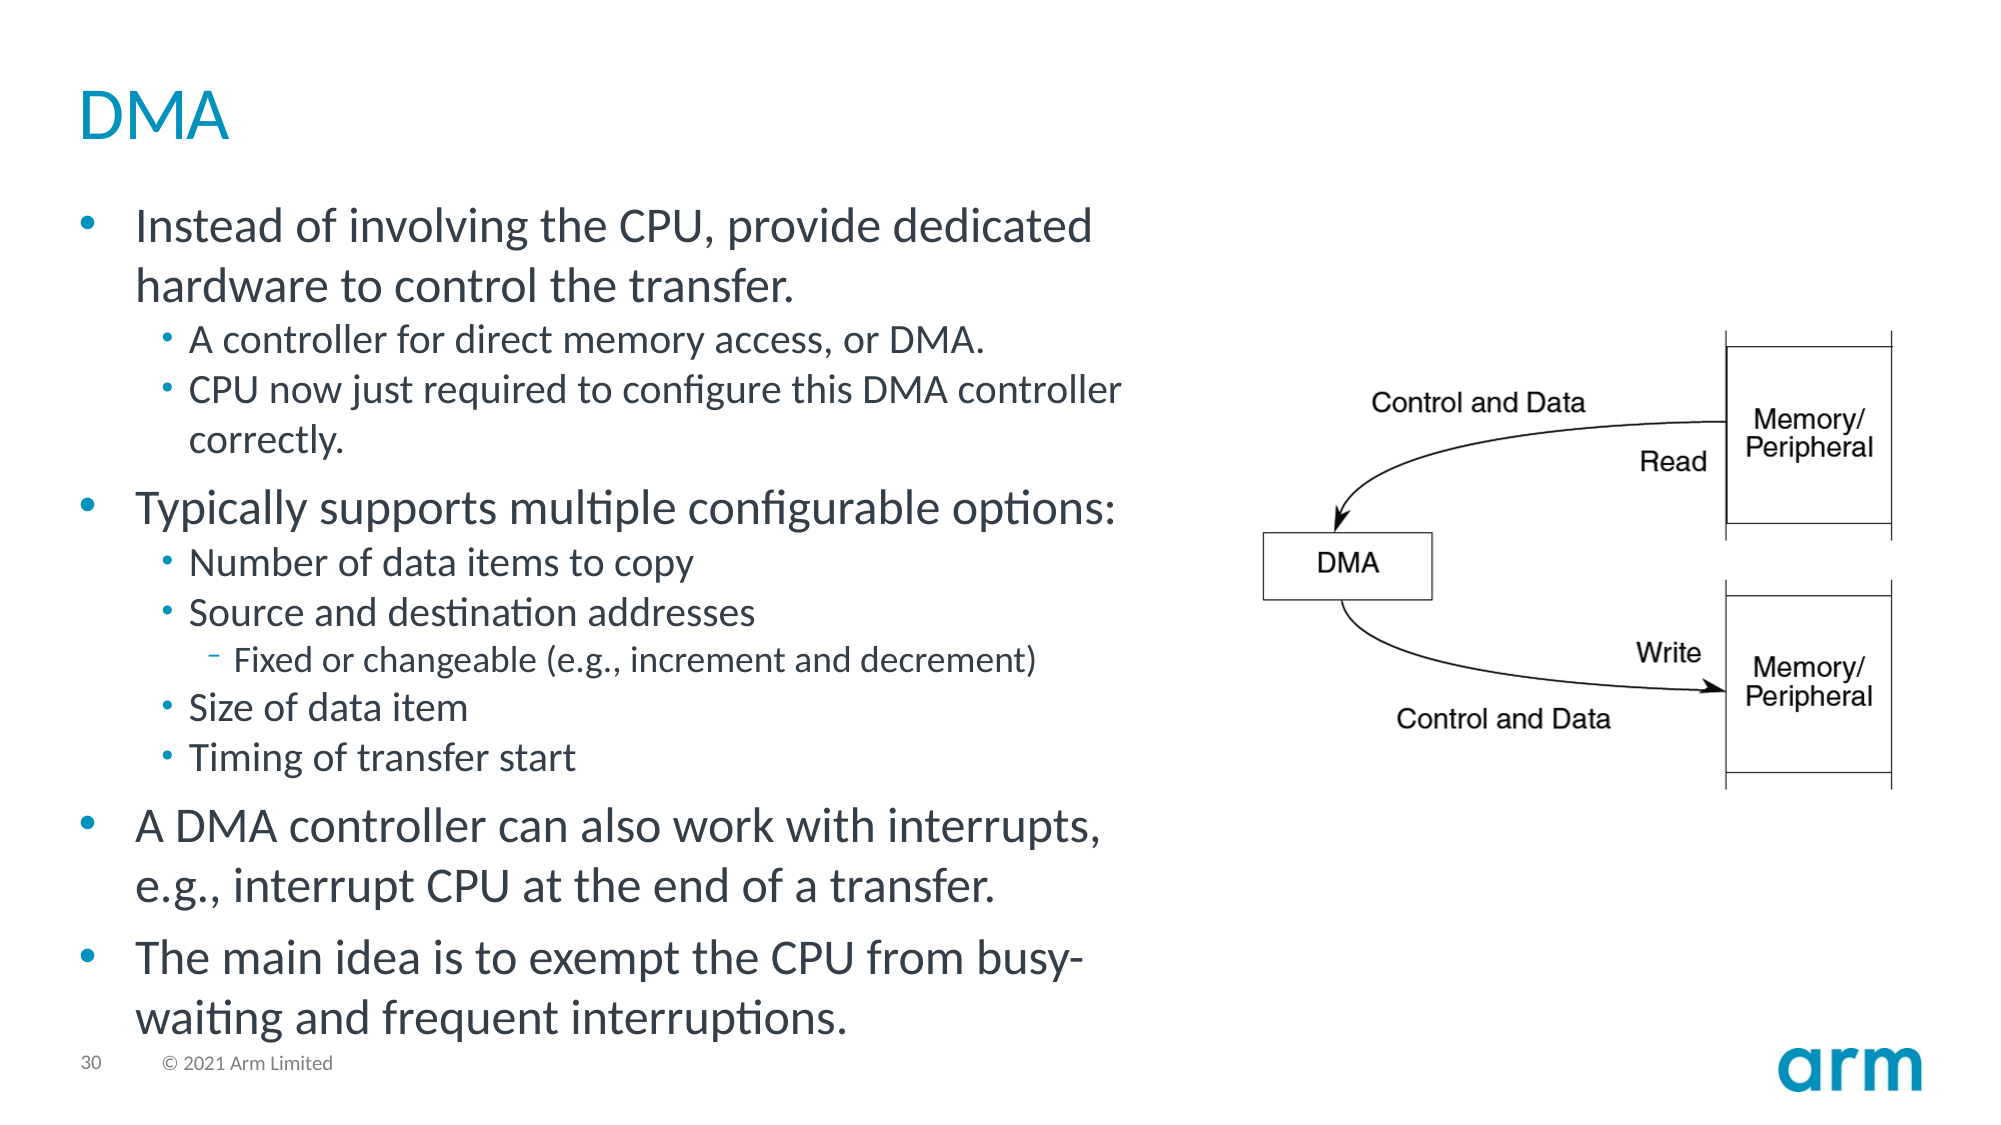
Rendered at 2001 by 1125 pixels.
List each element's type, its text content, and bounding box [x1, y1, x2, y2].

picture [1788, 1056, 1812, 1083]
picture [1778, 1072, 1794, 1092]
title DMA [78, 78, 1922, 186]
picture [1803, 1048, 1922, 1092]
picture [1778, 1048, 1794, 1067]
picture [1889, 1048, 1903, 1053]
list Instead of involving the CPU, provide dedicated hardware to control the transfer. A controller for direct memory access, or DMA. CPU now just required to configure this DMA controller correctly. Typically supports multiple configurable options: Number of data items to copy Source and destination addresses Fixed or changeable (e.g., increment and decrement) Size of data item Timing of transfer start A DMA controller can also work with interrupts, e.g., interrupt CPU at the end of a transfer. The main idea is to exempt the CPU from busy-waiting and frequent interruptions. [78, 192, 1145, 1004]
picture [1911, 1048, 1922, 1062]
picture [1235, 310, 1920, 804]
